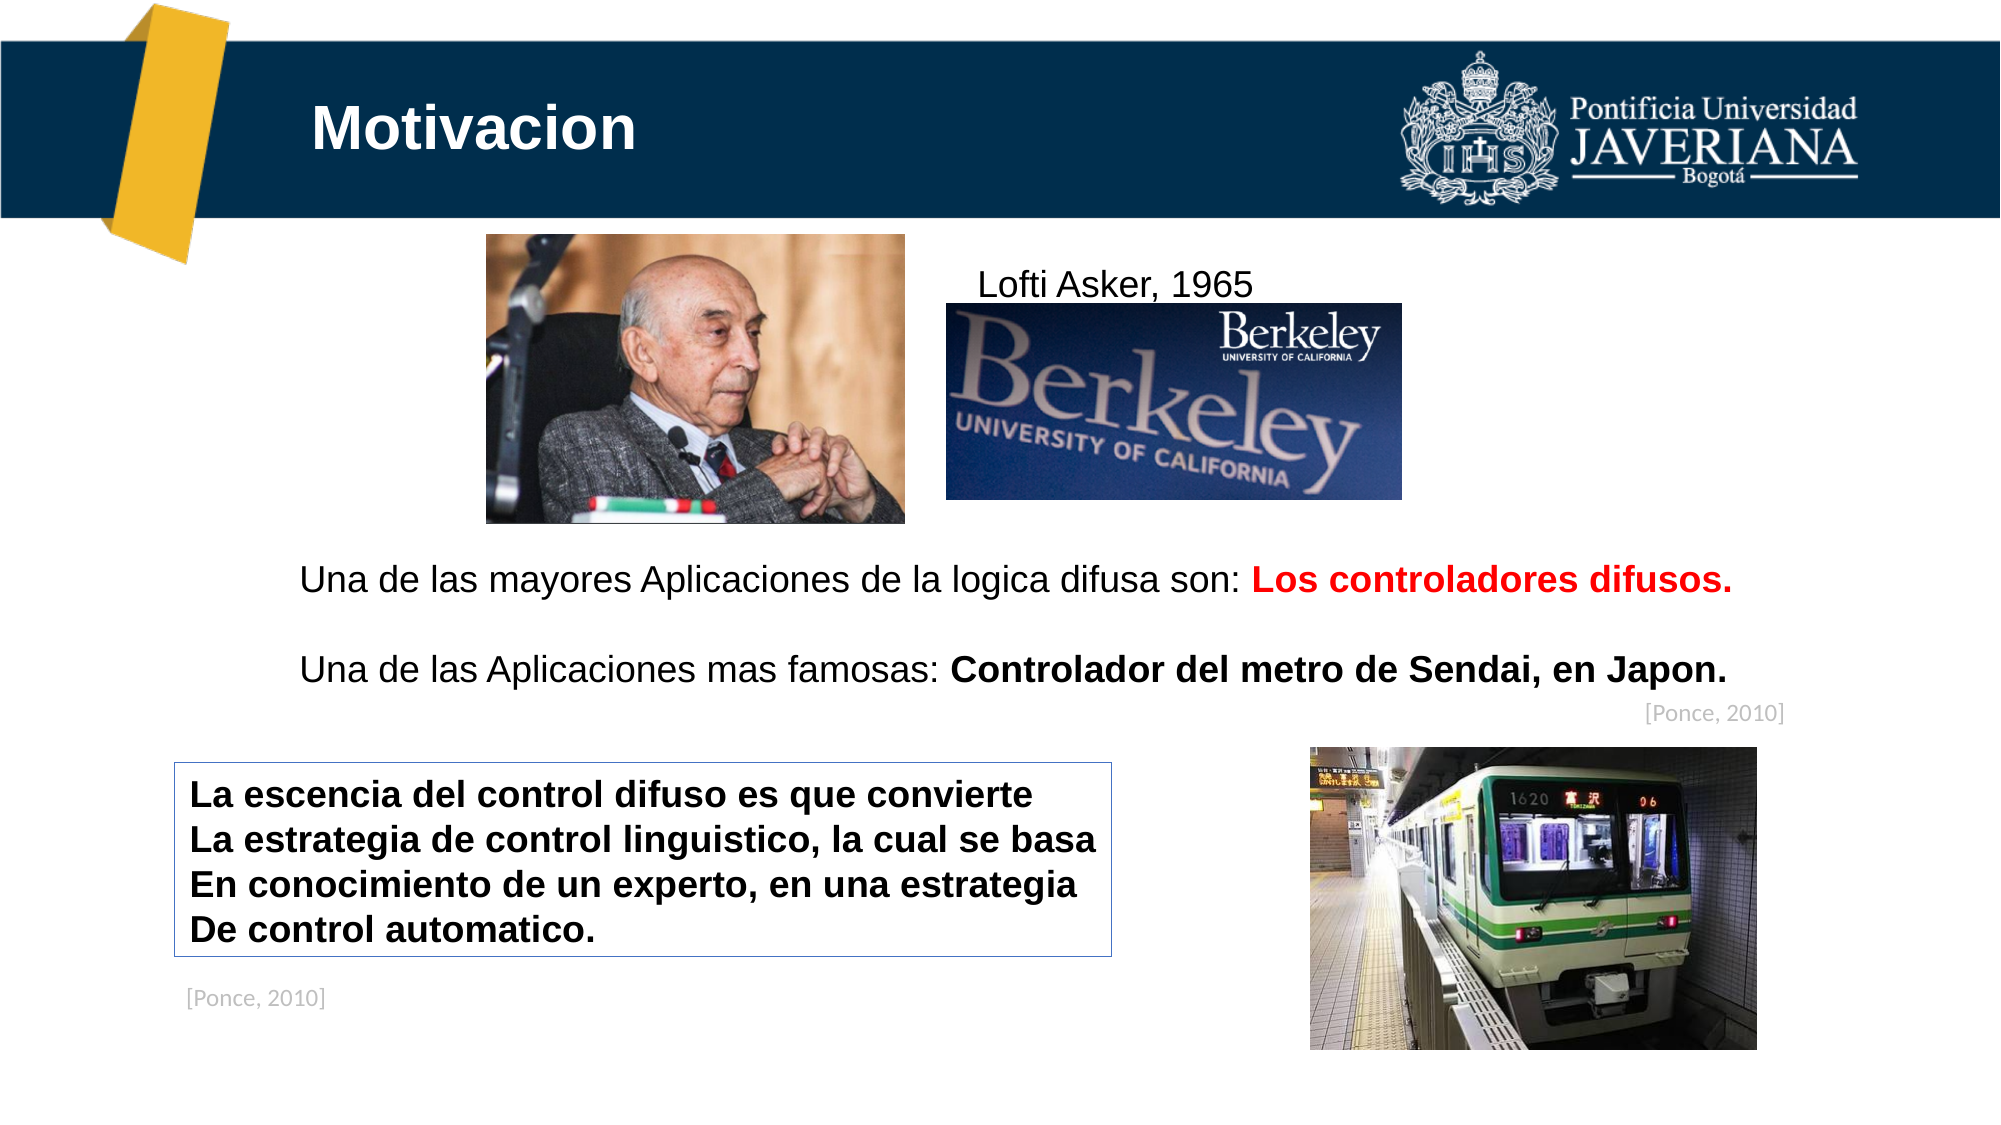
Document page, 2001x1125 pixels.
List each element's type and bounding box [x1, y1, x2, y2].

picture [1310, 747, 1757, 1050]
picture [946, 303, 1402, 500]
picture [486, 234, 905, 524]
list [0, 0, 2000, 1125]
